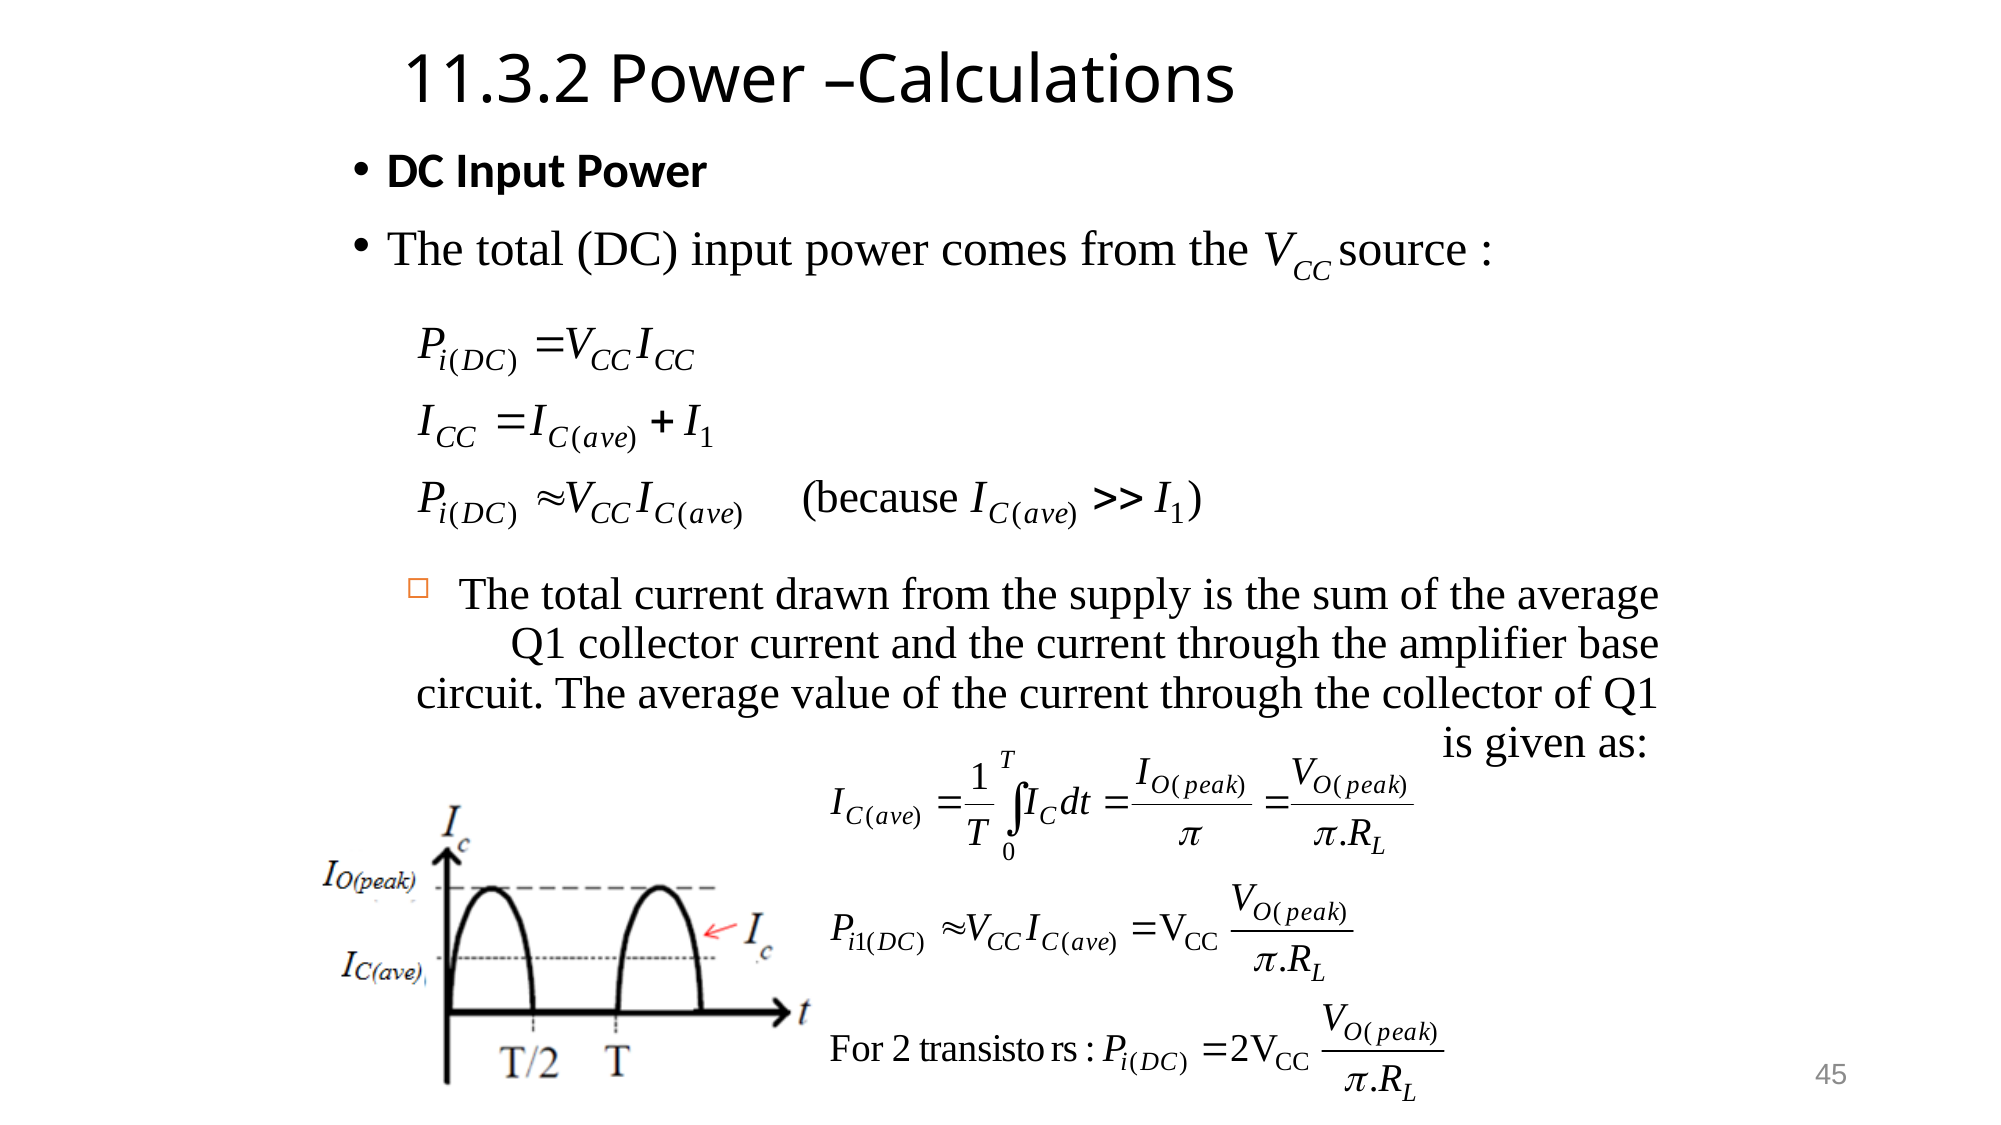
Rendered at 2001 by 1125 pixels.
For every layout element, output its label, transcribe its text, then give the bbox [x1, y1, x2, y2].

slide_number 45 [1461, 1042, 1863, 1103]
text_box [823, 740, 1461, 1111]
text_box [409, 312, 1235, 540]
picture [287, 784, 822, 1088]
list DC Input Power The total (DC) input power comes from the VCC source : [337, 137, 1712, 288]
title 11.3.2 Power –Calculations [387, 24, 1313, 137]
text_box The total current drawn from the supply is the sum of the average Q1 collector current and the current through the amplifier base circuit. The average value of the current through the collector of Q1 is given as: [337, 562, 1675, 775]
